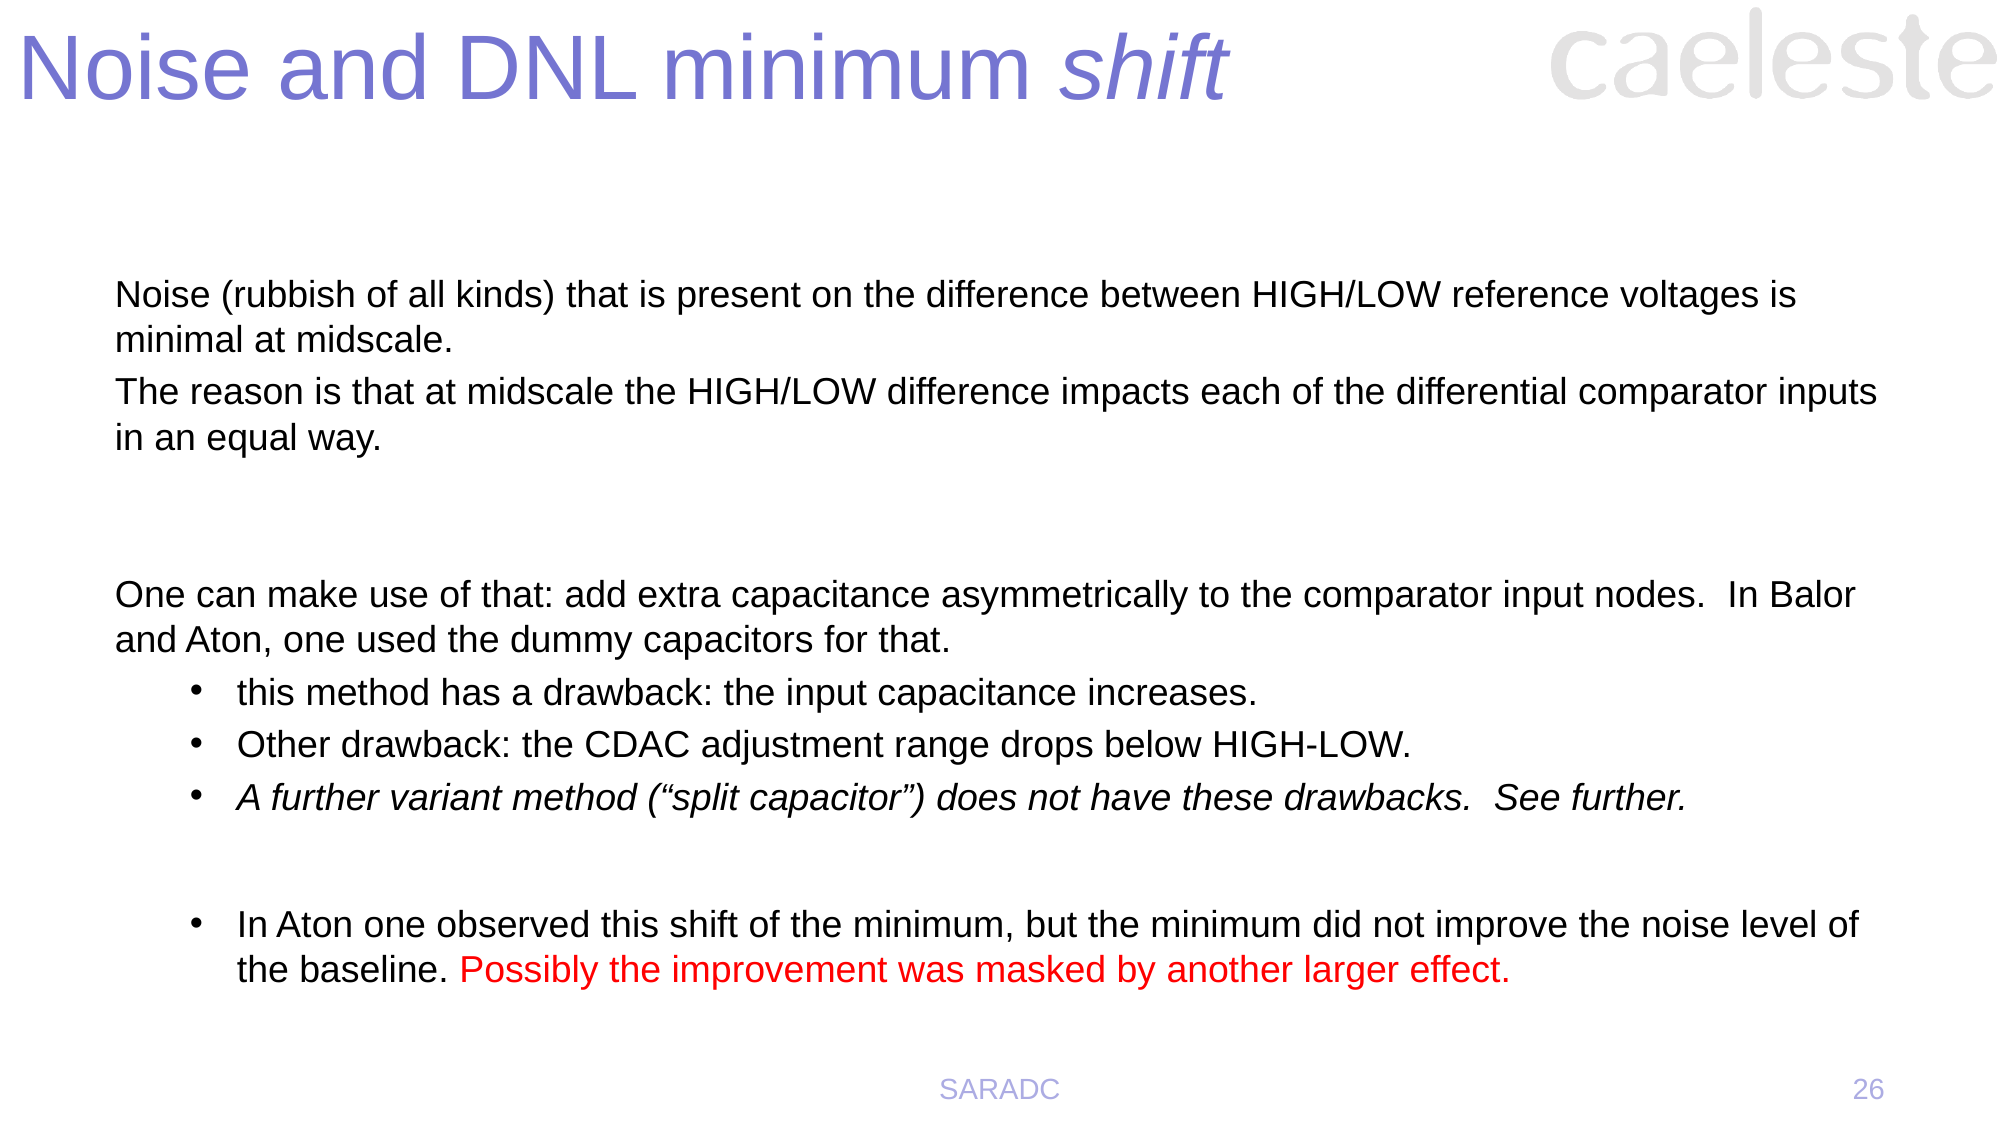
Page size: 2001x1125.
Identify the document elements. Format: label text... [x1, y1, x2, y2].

list Noise (rubbish of all kinds) that is present on the difference between HIGH/LOW reference voltages is minimal at midscale. The reason is that at midscale the HIGH/LOW difference impacts each of the differential comparator inputs in an equal way. One can make use of that: add extra capacitance asymmetrically to the comparator input nodes. In Balor and Aton, one used the dummy capacitors for that. this method has a drawback: the input capacitance increases. Other drawback: the CDAC adjustment range drops below HIGH-LOW. A further variant method (“split capacitor”) does not have these drawbacks. See further. In Aton one observed this shift of the minimum, but the minimum did not improve the noise level of the baseline. Possibly the improvement was masked by another larger effect. [99, 262, 1900, 1025]
footer SARADC [616, 1062, 1384, 1125]
title Noise and DNL minimum shift [2, 0, 1803, 188]
slide_number 26 [1433, 1062, 1901, 1125]
